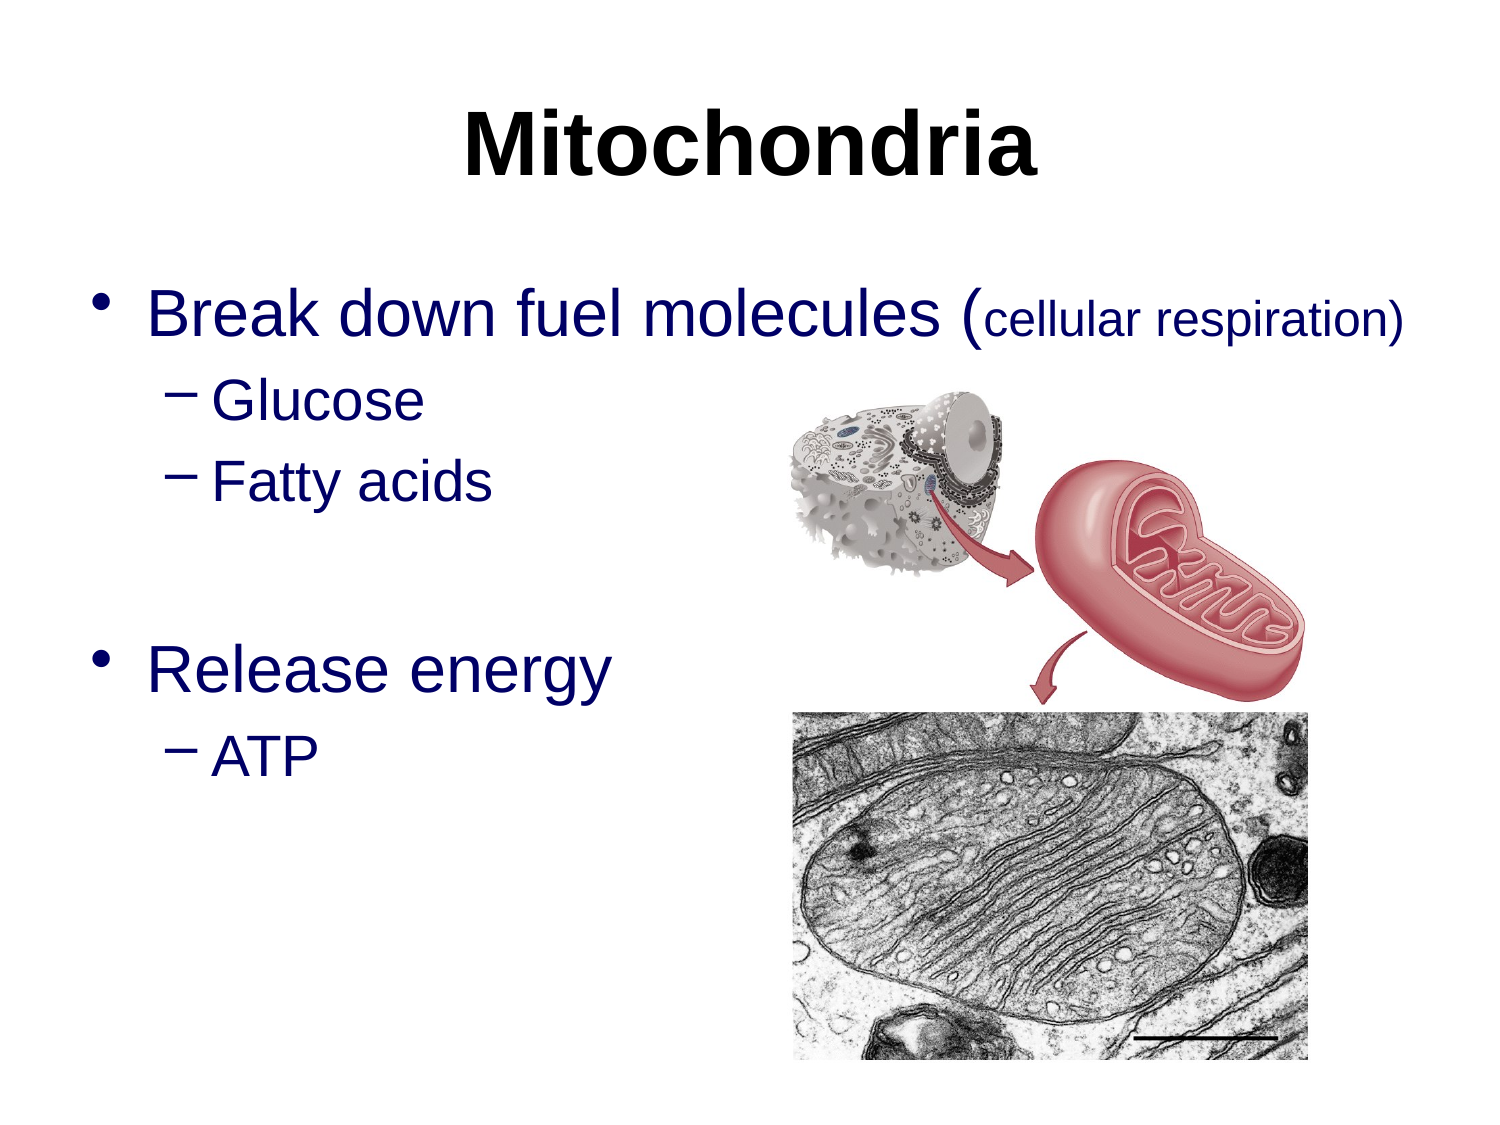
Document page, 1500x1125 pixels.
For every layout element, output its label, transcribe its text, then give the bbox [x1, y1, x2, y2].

picture [787, 387, 1311, 1063]
list Break down fuel molecules (cellular respiration) Glucose Fatty acids Release energy ATP [75, 262, 1425, 1005]
title Mitochondria [75, 45, 1425, 233]
